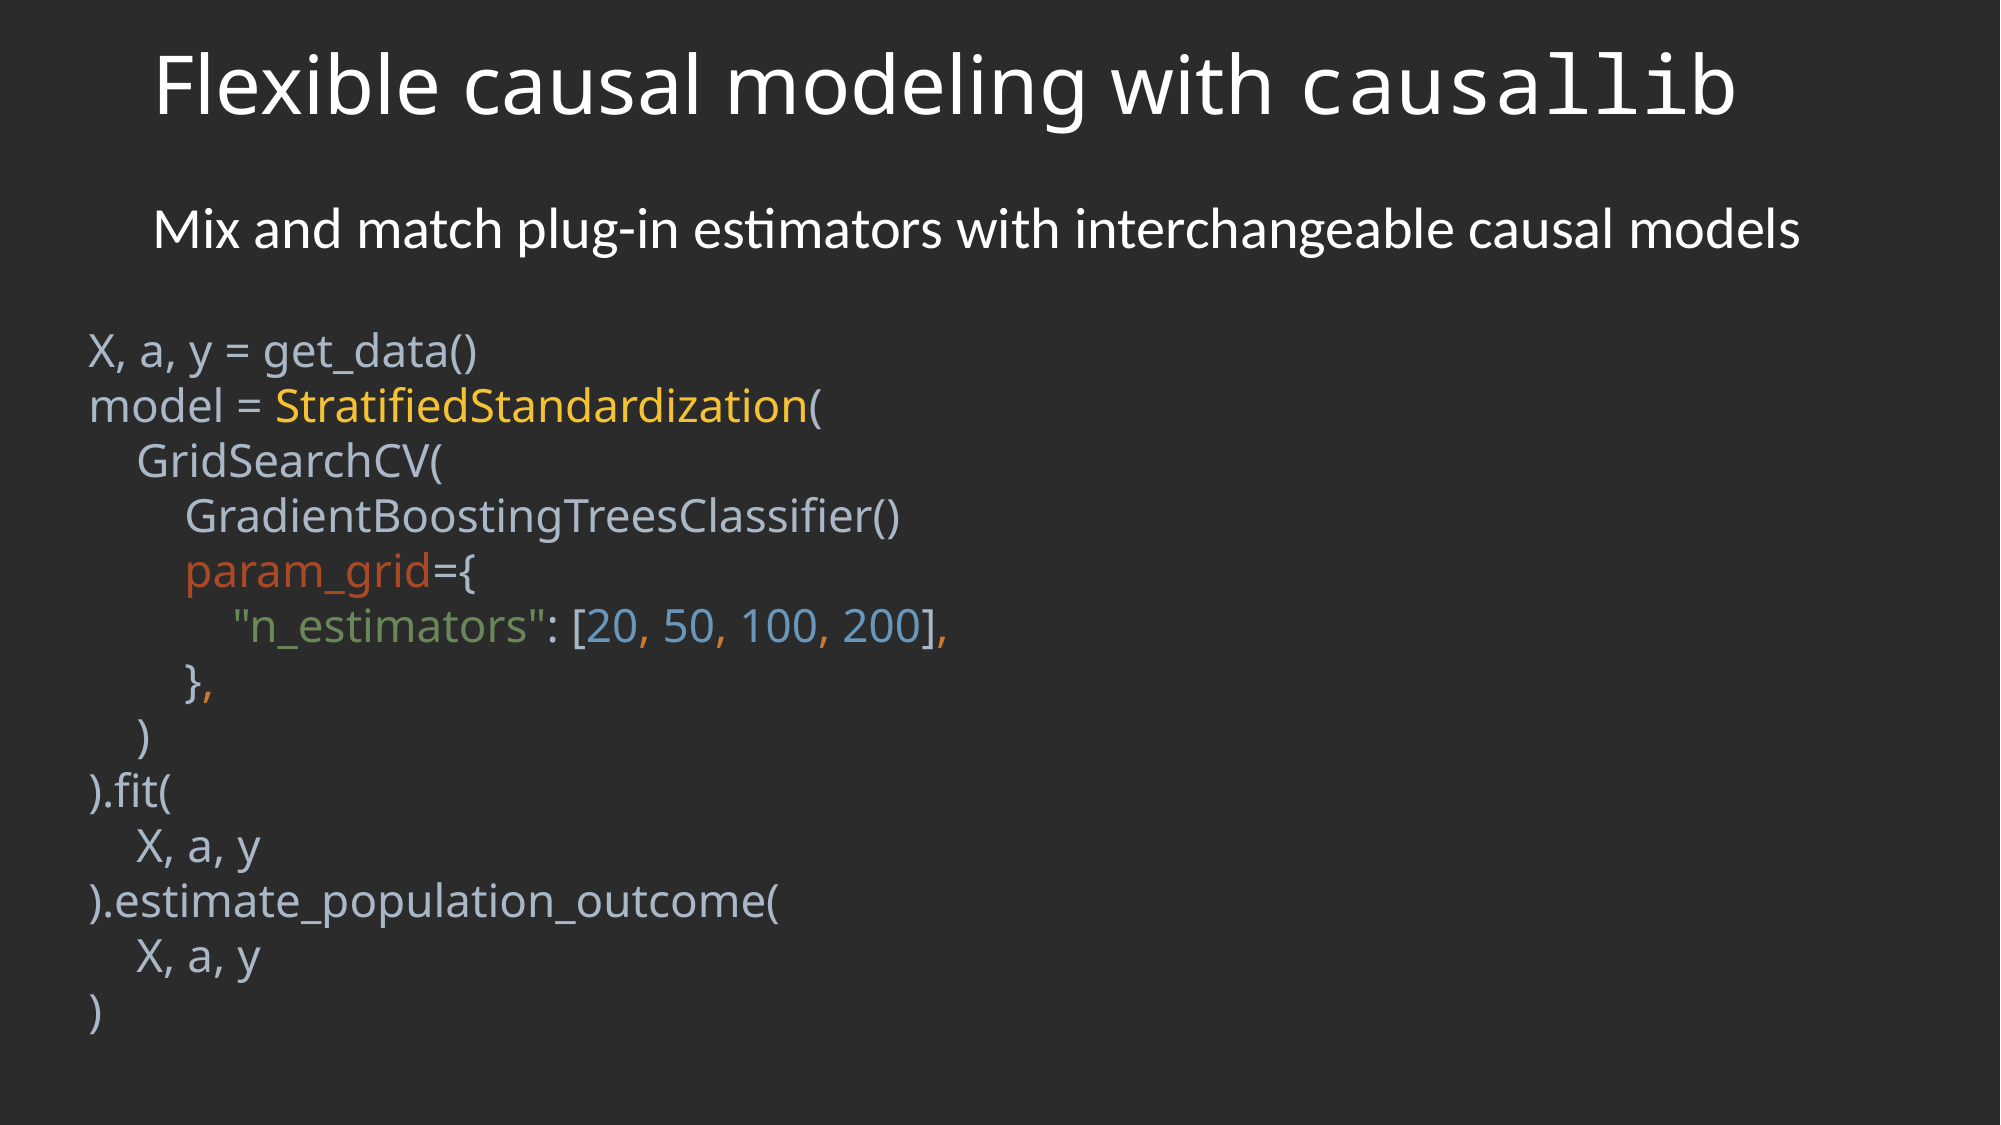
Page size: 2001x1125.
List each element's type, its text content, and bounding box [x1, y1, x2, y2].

title Flexible causal modeling with causallib [137, 27, 1863, 150]
text_box X, a, y = get_data() model = StratifiedStandardization( GridSearchCV( GradientBoostingTreesClassifier() param_grid={ "n_estimators": [20, 50, 100, 200], }, ) ).fit( X, a, y ).estimate_population_outcome( X, a, y ) [73, 313, 954, 999]
list Mix and match plug-in estimators with interchangeable causal models [137, 191, 1863, 375]
